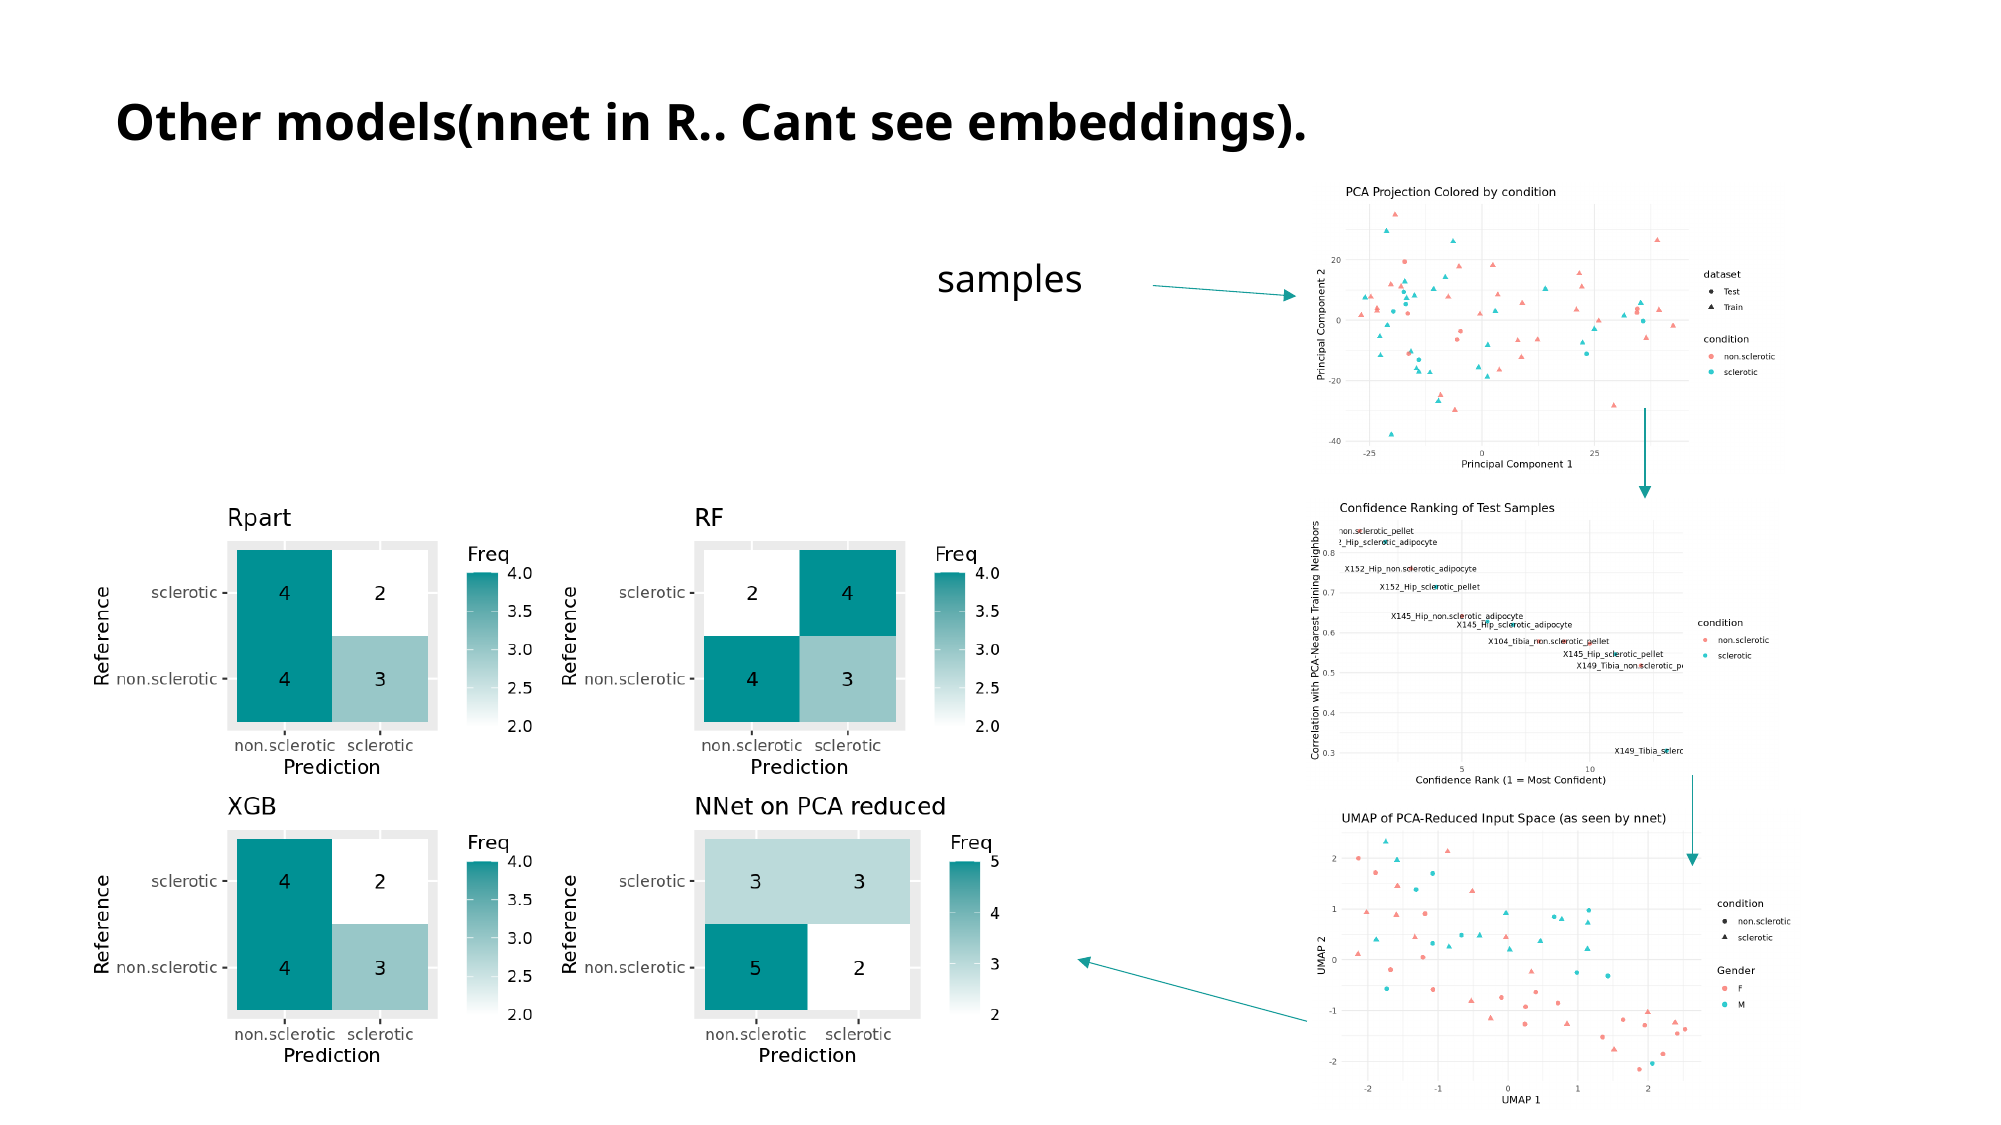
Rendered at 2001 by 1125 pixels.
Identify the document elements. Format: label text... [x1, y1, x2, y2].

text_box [1152, 285, 1297, 297]
picture [1312, 808, 1801, 1110]
picture [1312, 182, 1785, 474]
picture [1306, 498, 1779, 790]
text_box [1077, 959, 1307, 1022]
list samples [884, 238, 1153, 333]
picture [84, 498, 1019, 1075]
title Other models(nnet in R.. Cant see embeddings). [100, 90, 1849, 276]
